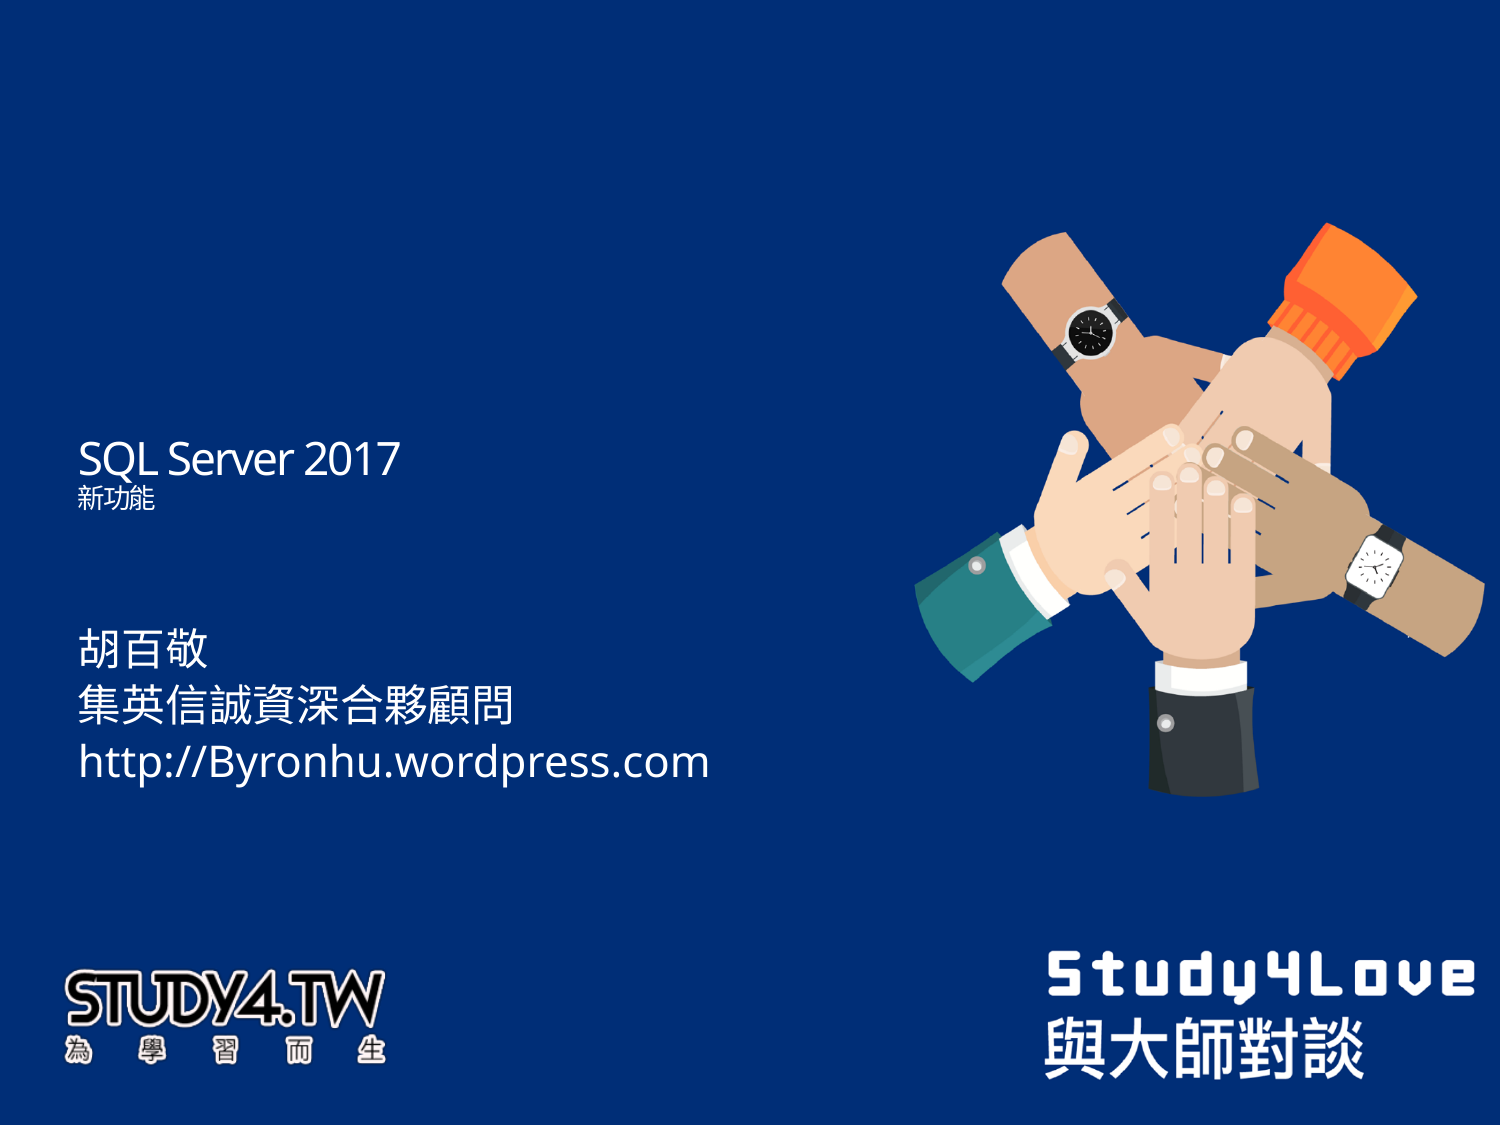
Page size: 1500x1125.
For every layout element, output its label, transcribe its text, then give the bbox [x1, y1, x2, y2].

picture [864, 213, 1500, 803]
picture [1028, 929, 1485, 1097]
list 胡百敬 集英信誠資深合夥顧問 http://Byronhu.wordpress.com [53, 612, 757, 808]
title SQL Server 2017 新功能 [53, 420, 765, 532]
picture [53, 954, 399, 1072]
